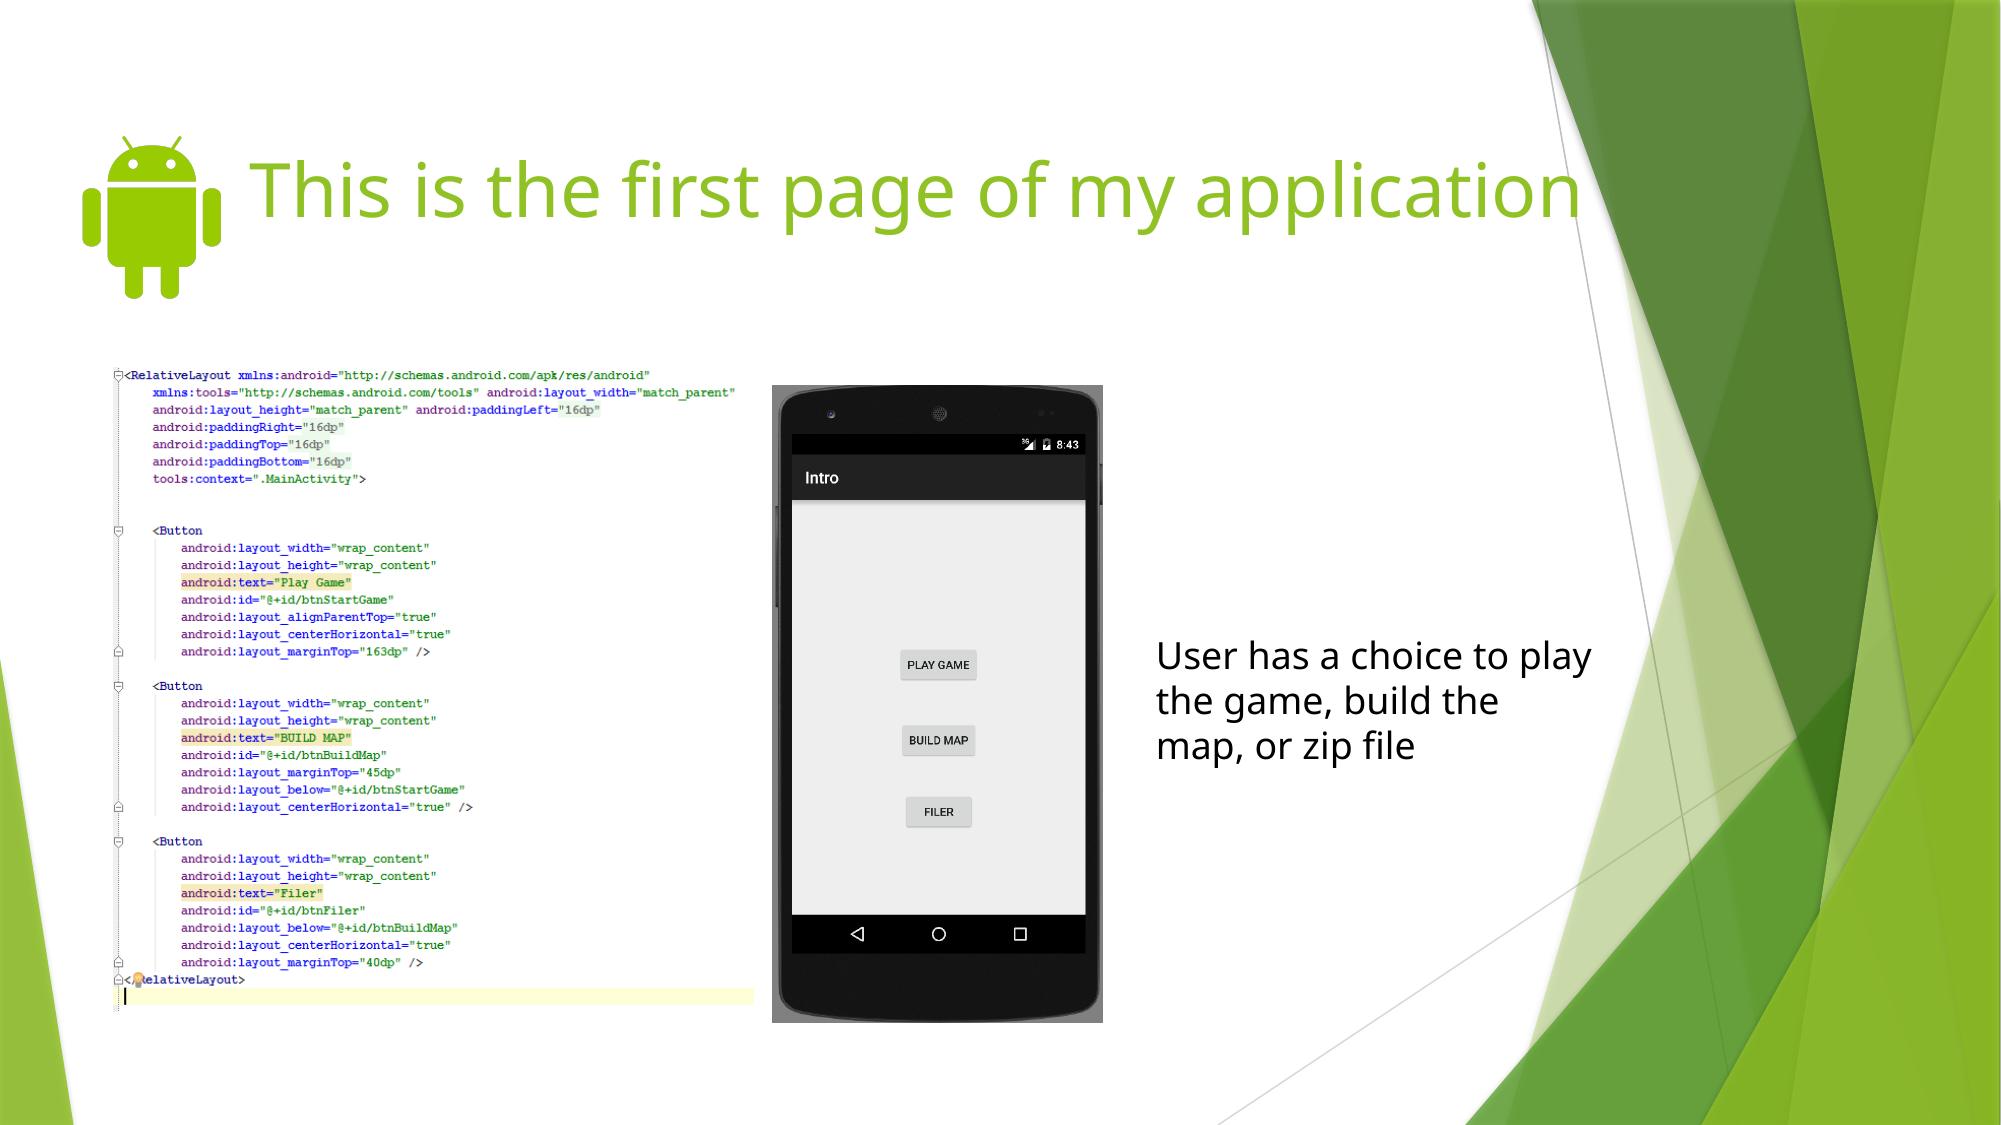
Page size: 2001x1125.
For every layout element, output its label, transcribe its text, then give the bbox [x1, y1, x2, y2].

picture [112, 367, 754, 1013]
title This is the first page of my application [234, 135, 1645, 352]
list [772, 385, 1103, 1023]
text_box User has a choice to play the game, build the map, or zip file [1141, 625, 1613, 775]
picture [69, 134, 236, 301]
